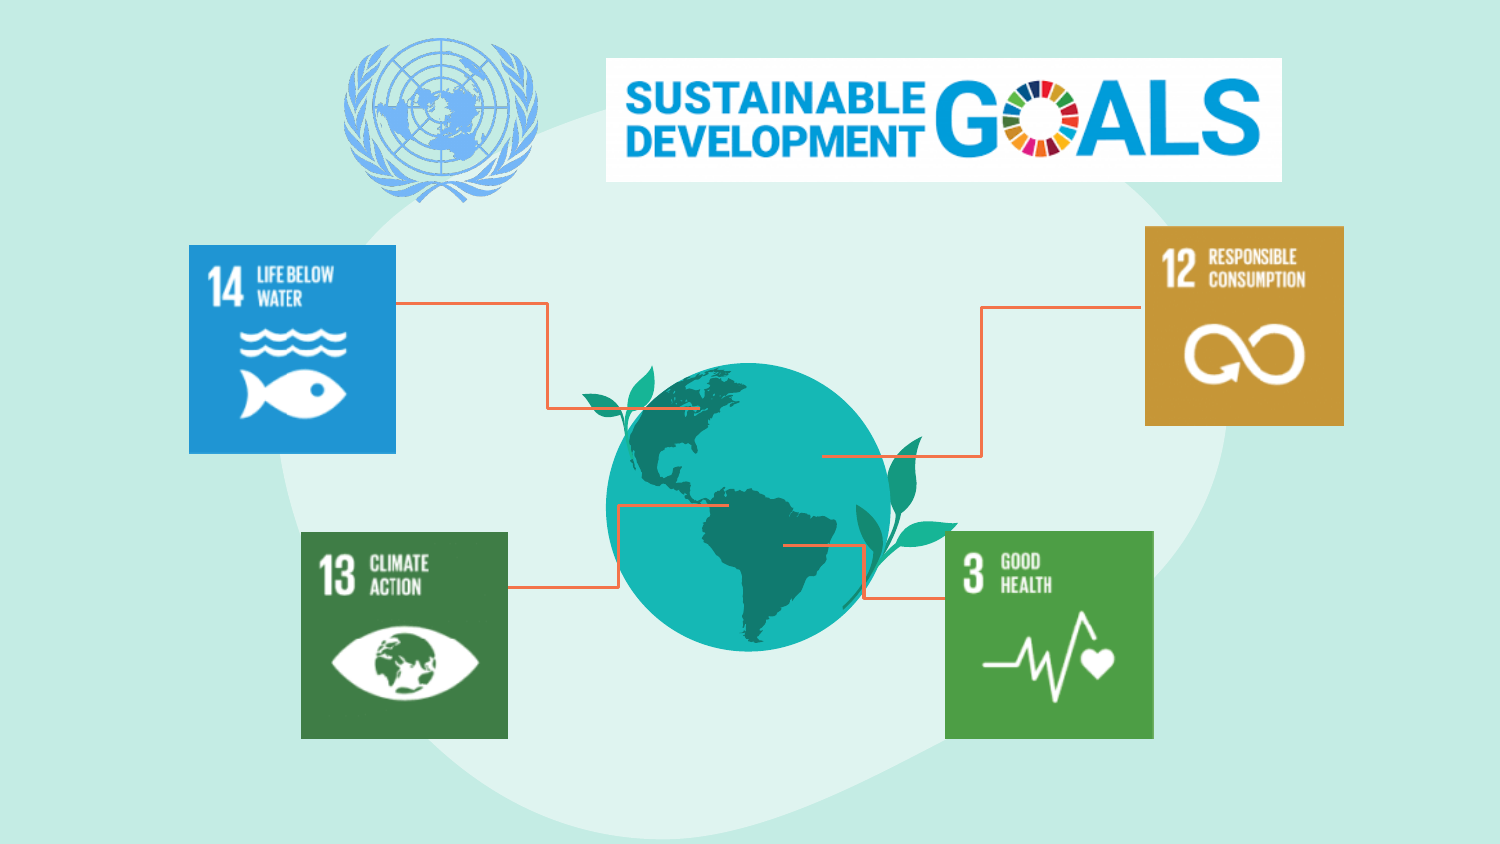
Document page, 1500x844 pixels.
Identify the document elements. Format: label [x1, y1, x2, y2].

picture [945, 531, 1155, 740]
picture [606, 58, 1282, 183]
picture [301, 532, 508, 739]
picture [1145, 226, 1344, 427]
picture [189, 245, 396, 454]
picture [343, 37, 539, 203]
text_box [821, 307, 1141, 457]
text_box [782, 544, 939, 599]
text_box [507, 505, 730, 588]
text_box [400, 302, 700, 409]
text_box [582, 362, 959, 652]
